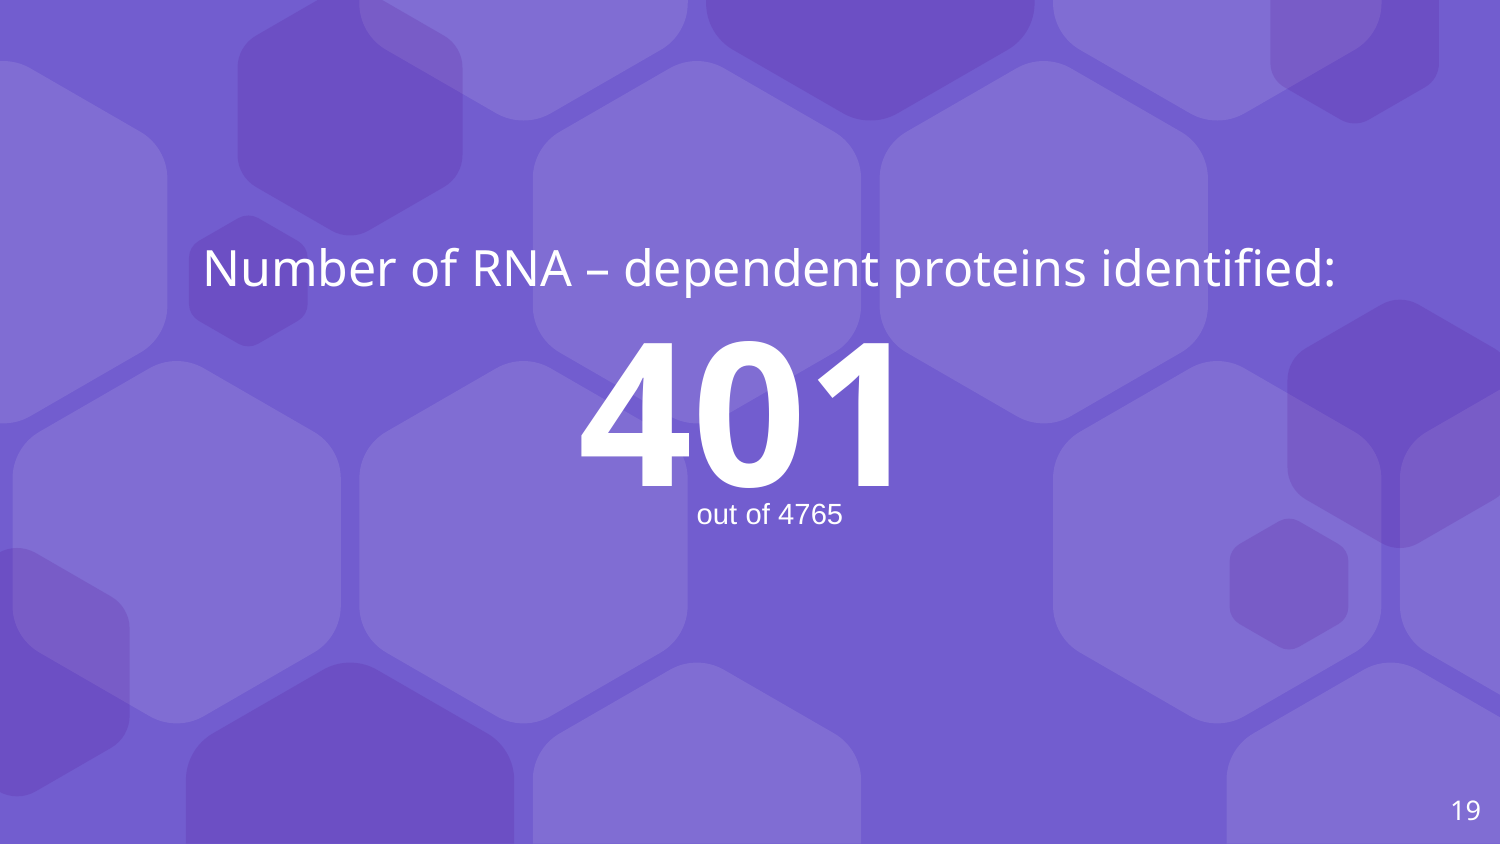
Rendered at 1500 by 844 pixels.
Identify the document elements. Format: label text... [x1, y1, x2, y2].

slide_number 19 [1391, 779, 1482, 844]
title 401 [140, 326, 1360, 517]
subtitle Number of RNA – dependent proteins identified: [160, 227, 1380, 356]
text_box out of 4765 [296, 487, 1244, 538]
